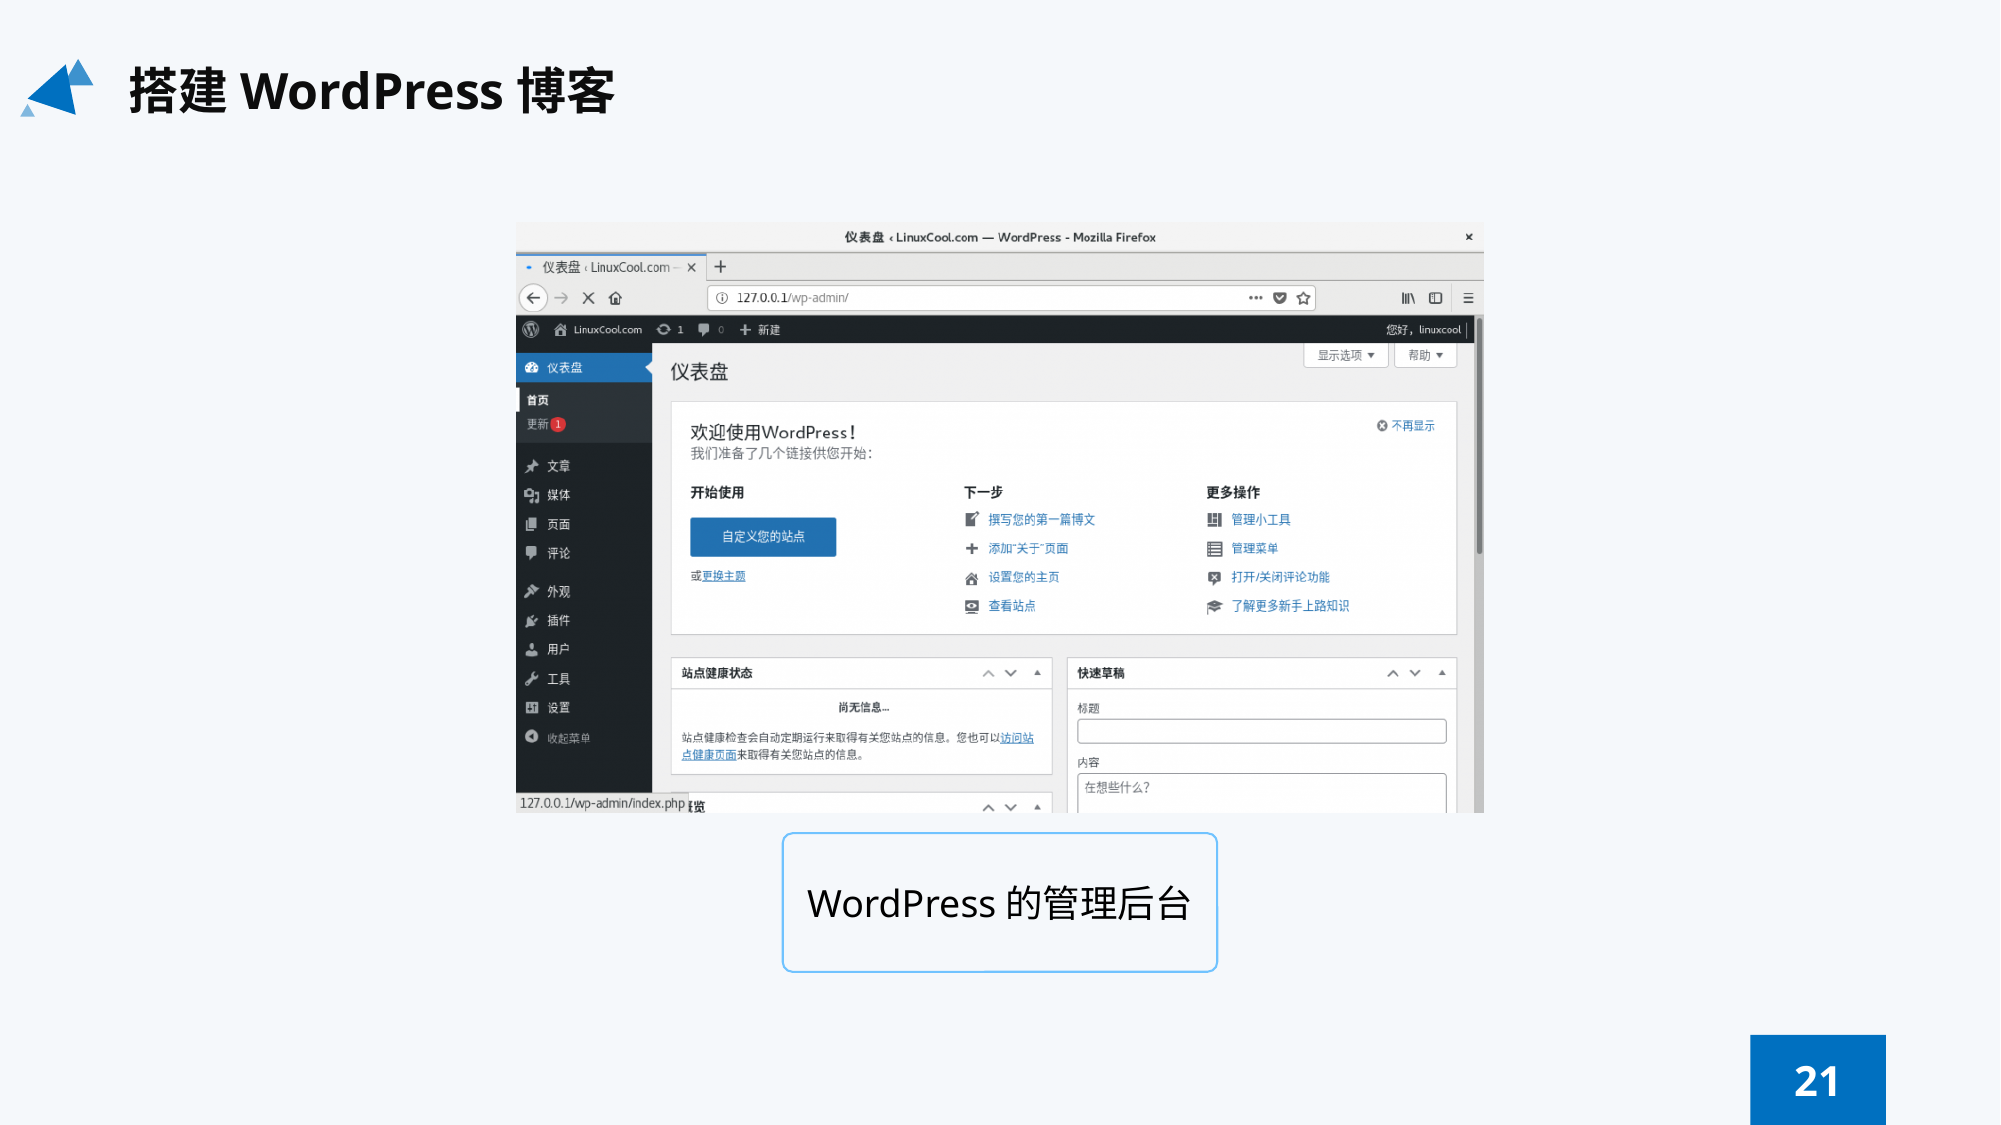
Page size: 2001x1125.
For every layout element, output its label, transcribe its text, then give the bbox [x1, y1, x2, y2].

text_box 搭建WordPress博客 [113, 52, 854, 127]
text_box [20, 58, 94, 117]
text_box WordPress的管理后台 [781, 832, 1219, 973]
picture [516, 222, 1484, 813]
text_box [1750, 1034, 1886, 1125]
